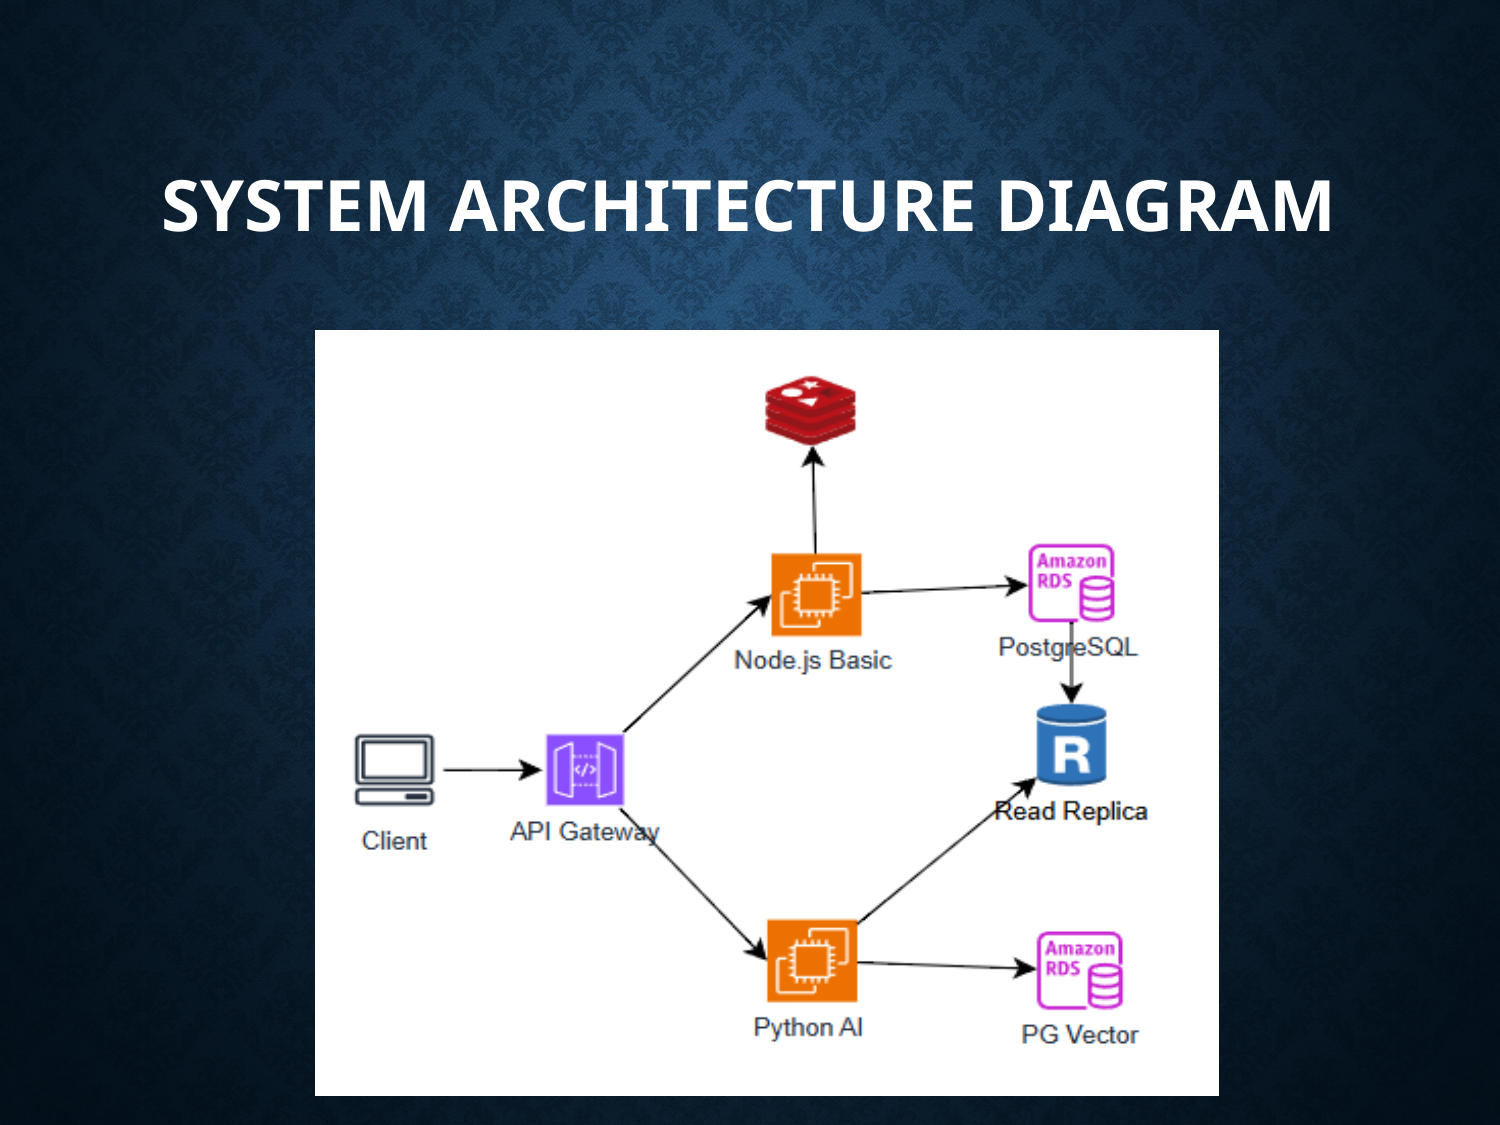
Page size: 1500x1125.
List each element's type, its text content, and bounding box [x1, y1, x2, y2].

title SYSTEM ARCHITECTURE DIAGRAM [112, 99, 1387, 318]
picture [0, 0, 1500, 1125]
